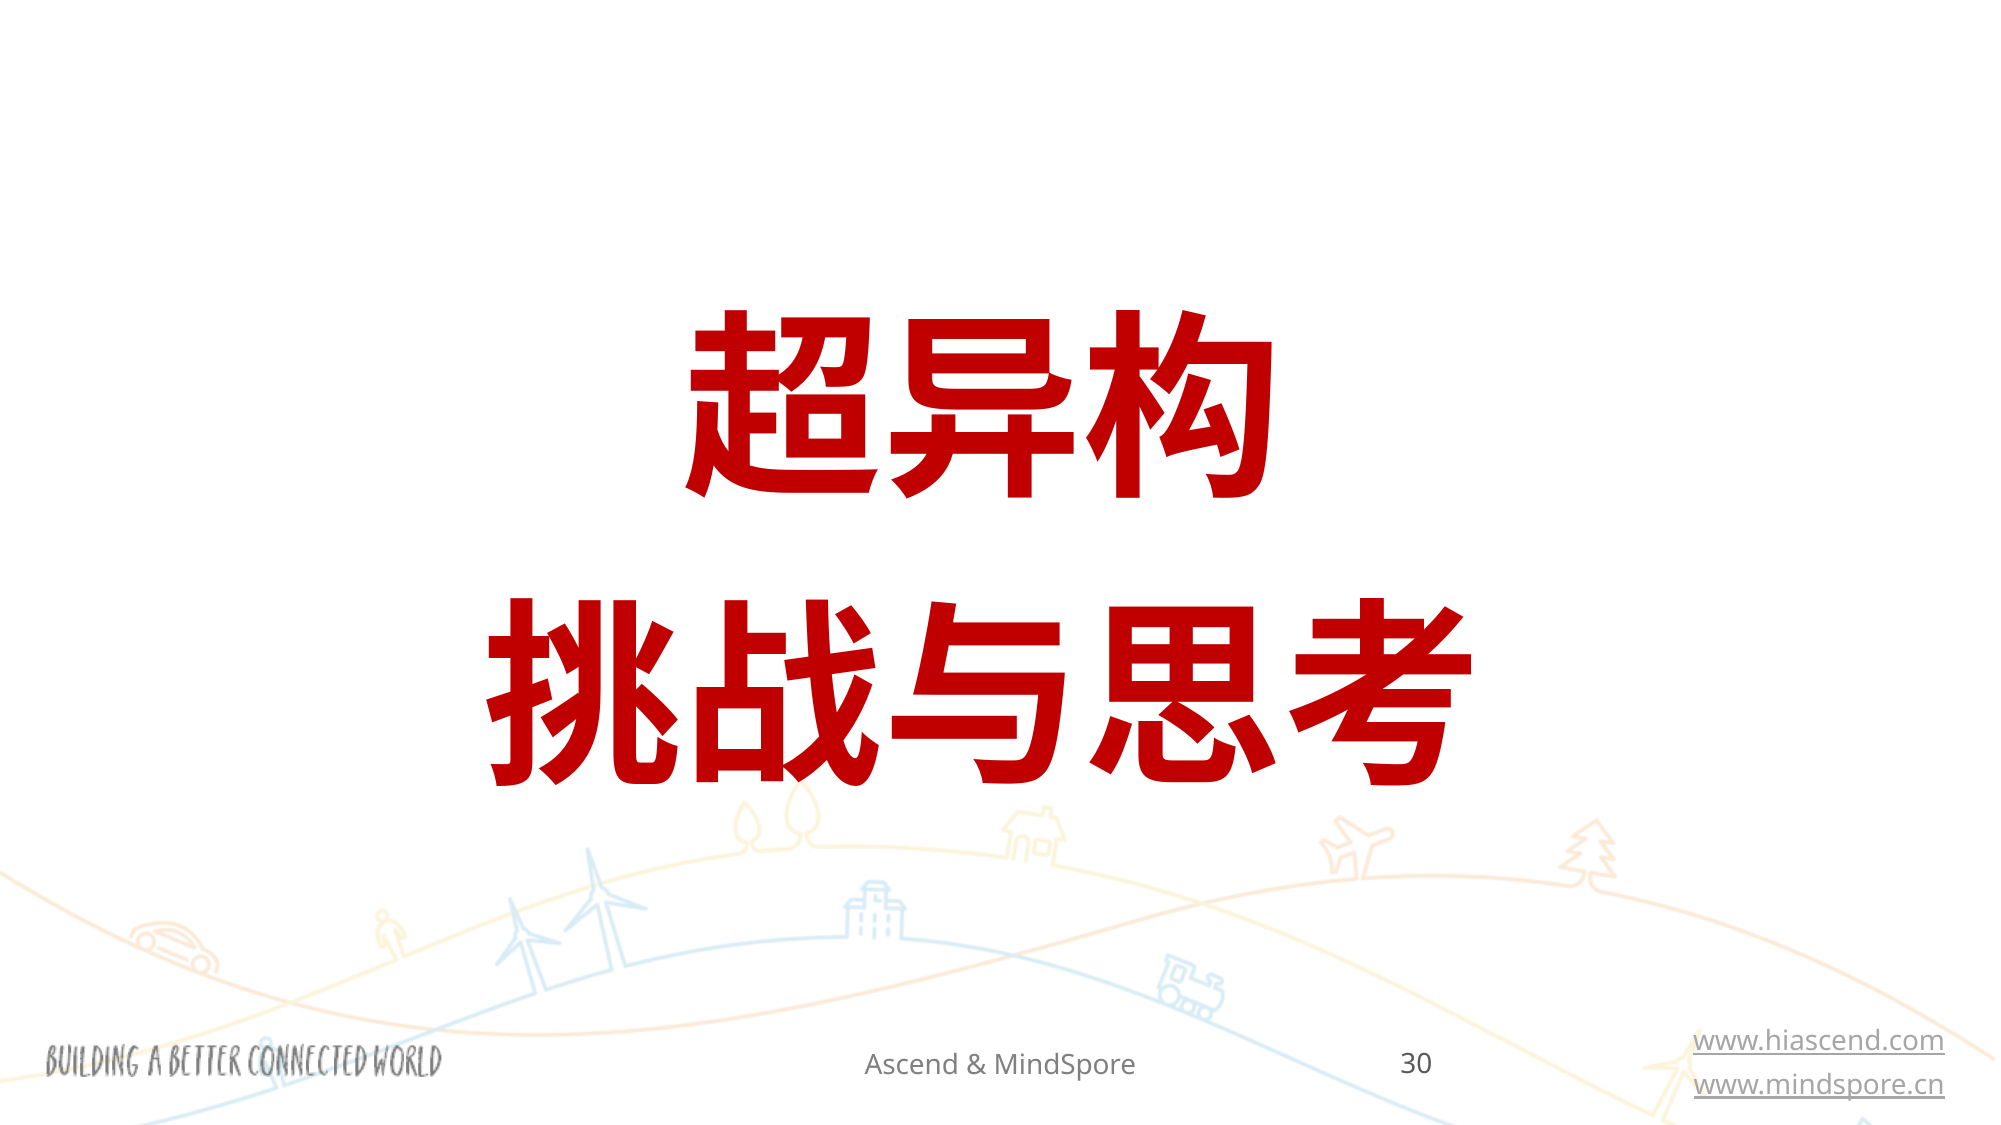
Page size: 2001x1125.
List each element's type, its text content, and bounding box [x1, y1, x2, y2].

title 超异构 挑战与思考 [102, 111, 1863, 929]
picture [23, 1023, 468, 1105]
